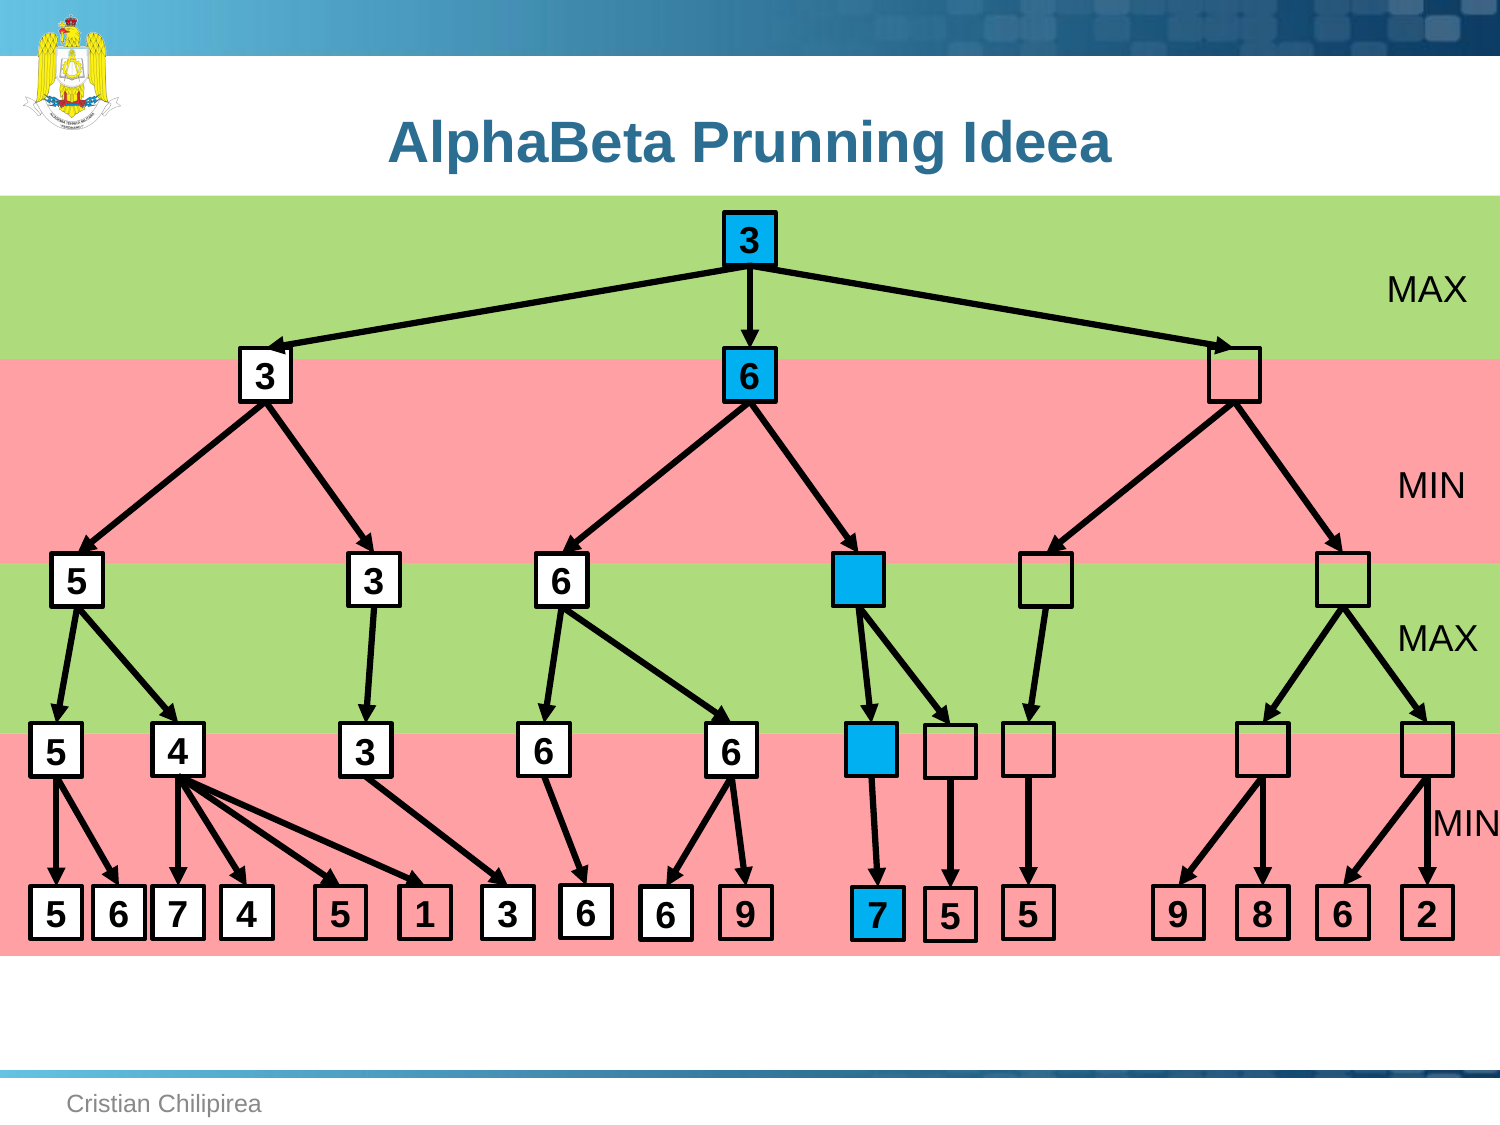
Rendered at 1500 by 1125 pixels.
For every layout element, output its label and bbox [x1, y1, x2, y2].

picture [0, 0, 1500, 130]
footer [51, 1083, 1157, 1125]
title [51, 102, 1449, 178]
picture [0, 1070, 1500, 1078]
text_box [0, 195, 1500, 956]
